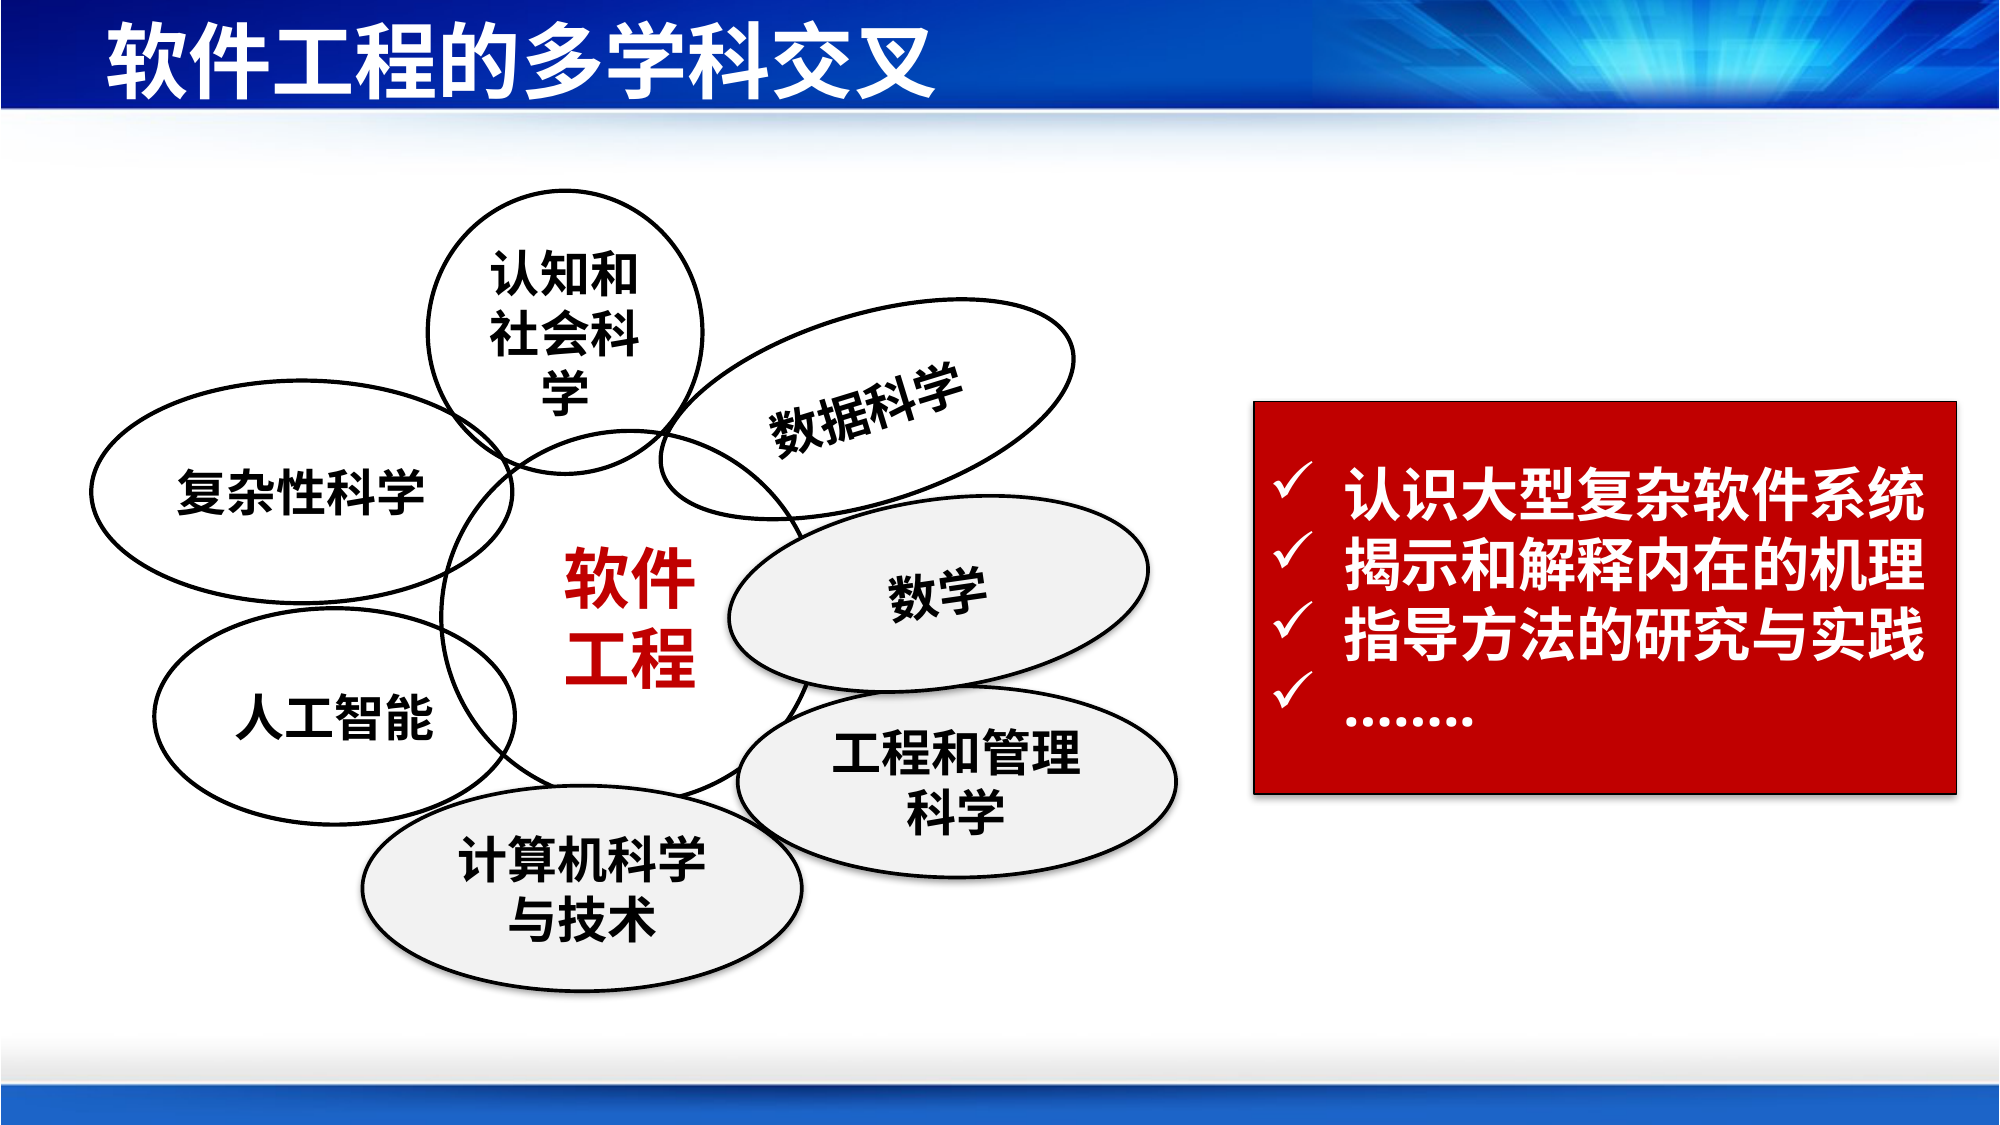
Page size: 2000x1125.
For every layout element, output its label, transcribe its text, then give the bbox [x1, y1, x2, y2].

picture [1, 0, 1999, 1125]
text_box 认知和社会科学 [425, 188, 705, 477]
text_box 复杂性科学 [89, 378, 515, 606]
text_box 认识大型复杂软件系统 揭示和解释内在的机理 指导方法的研究与实践 …….. [1253, 401, 1957, 795]
title 软件工程的多学科交叉 [90, 1, 1880, 118]
text_box 软件 工程 [439, 436, 806, 796]
text_box 工程和管理科学 [736, 687, 1177, 879]
text_box 数学 [728, 495, 1149, 693]
text_box 计算机科学与技术 [361, 784, 803, 993]
text_box 人工智能 [152, 606, 517, 827]
text_box 数据科学 [658, 297, 1076, 522]
